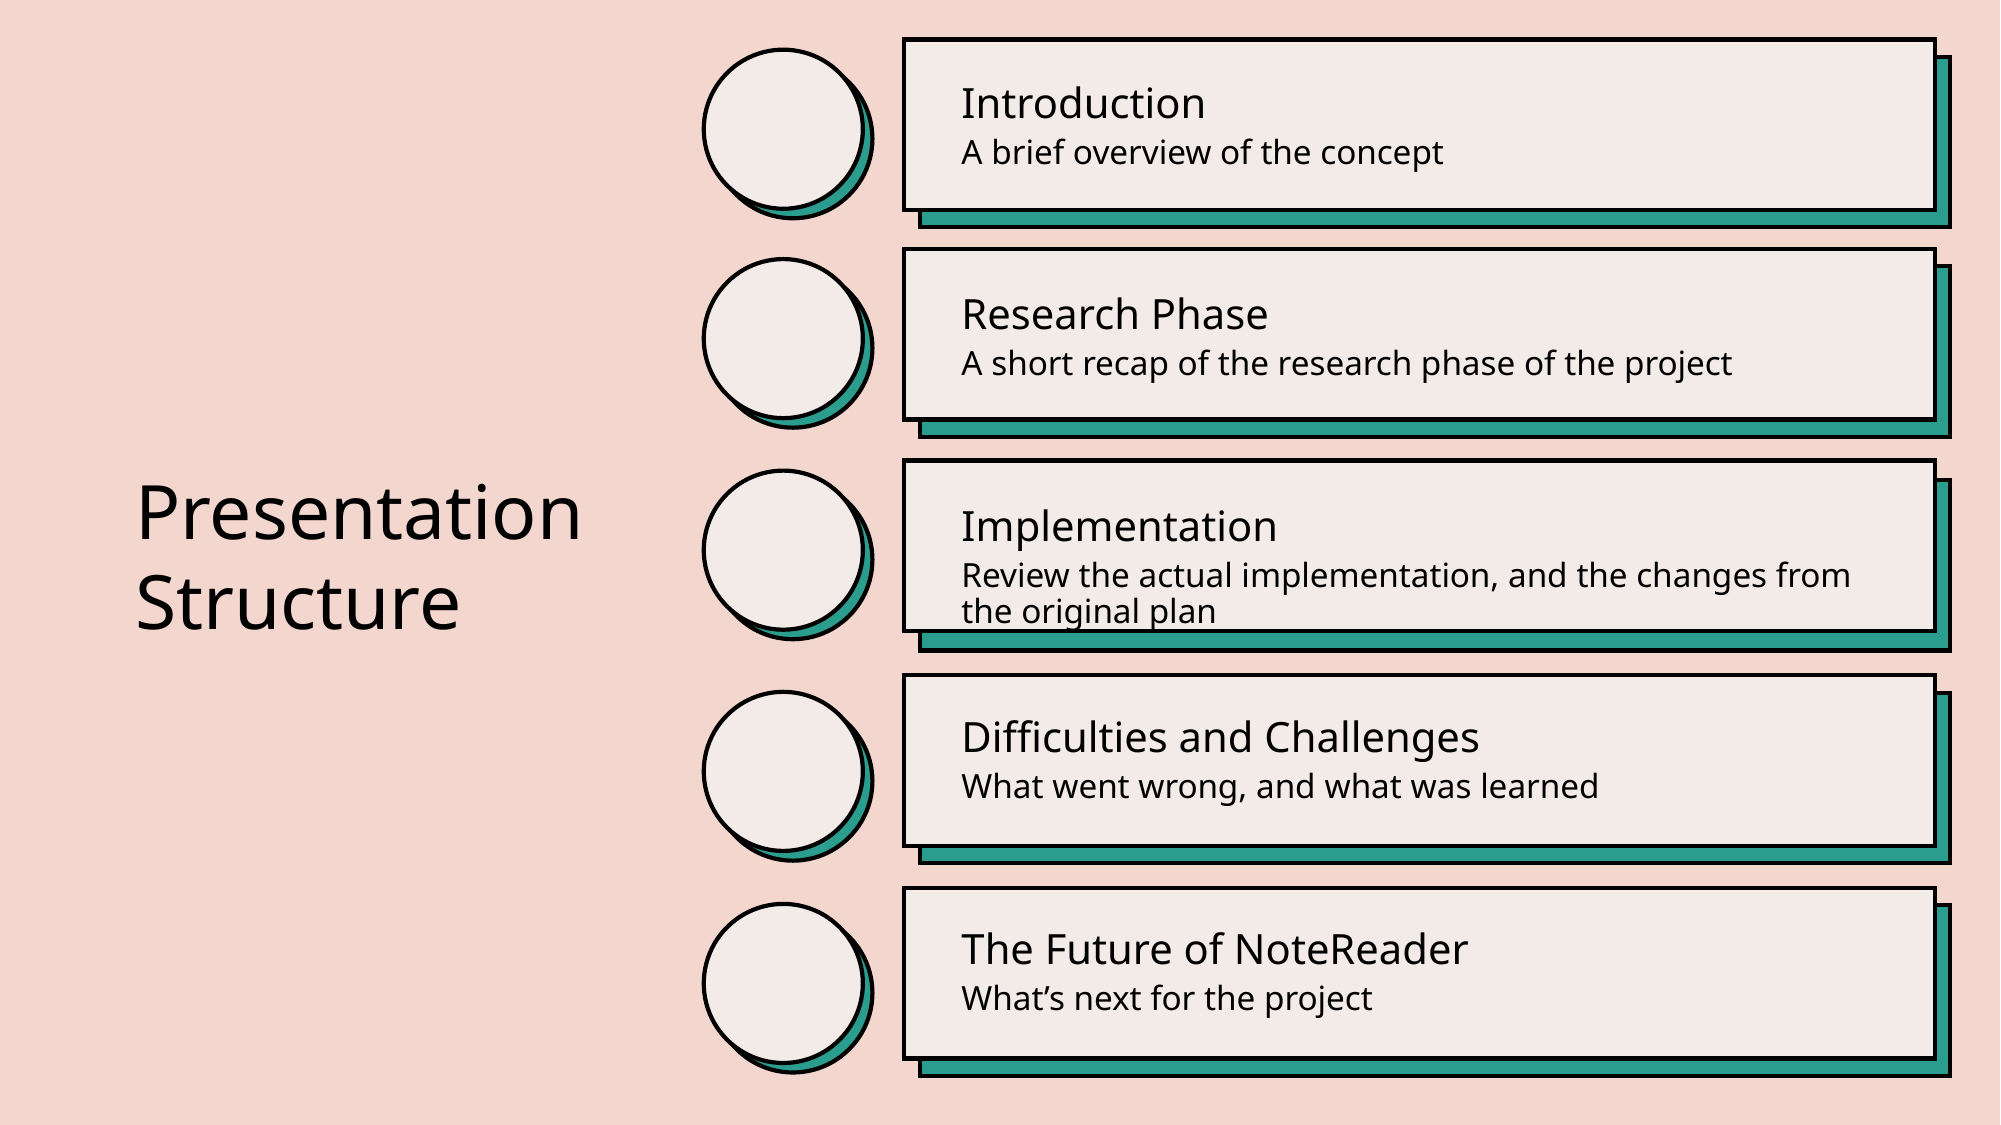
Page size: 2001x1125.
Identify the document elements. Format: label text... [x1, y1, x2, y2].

list Research Phase [946, 286, 1577, 339]
list A brief overview of the concept [946, 128, 1772, 184]
list Implementation [946, 498, 1577, 551]
list Review the actual implementation, and the changes from the original plan [946, 551, 1909, 607]
list A short recap of the research phase of the project [946, 339, 1772, 396]
title Presentation Structure [120, 319, 647, 789]
list Difficulties and Challenges [946, 709, 1577, 762]
list What’s next for the project [946, 974, 1772, 1030]
list Introduction [946, 75, 1577, 128]
list The Future of NoteReader [946, 921, 1577, 974]
list What went wrong, and what was learned [946, 762, 1772, 819]
